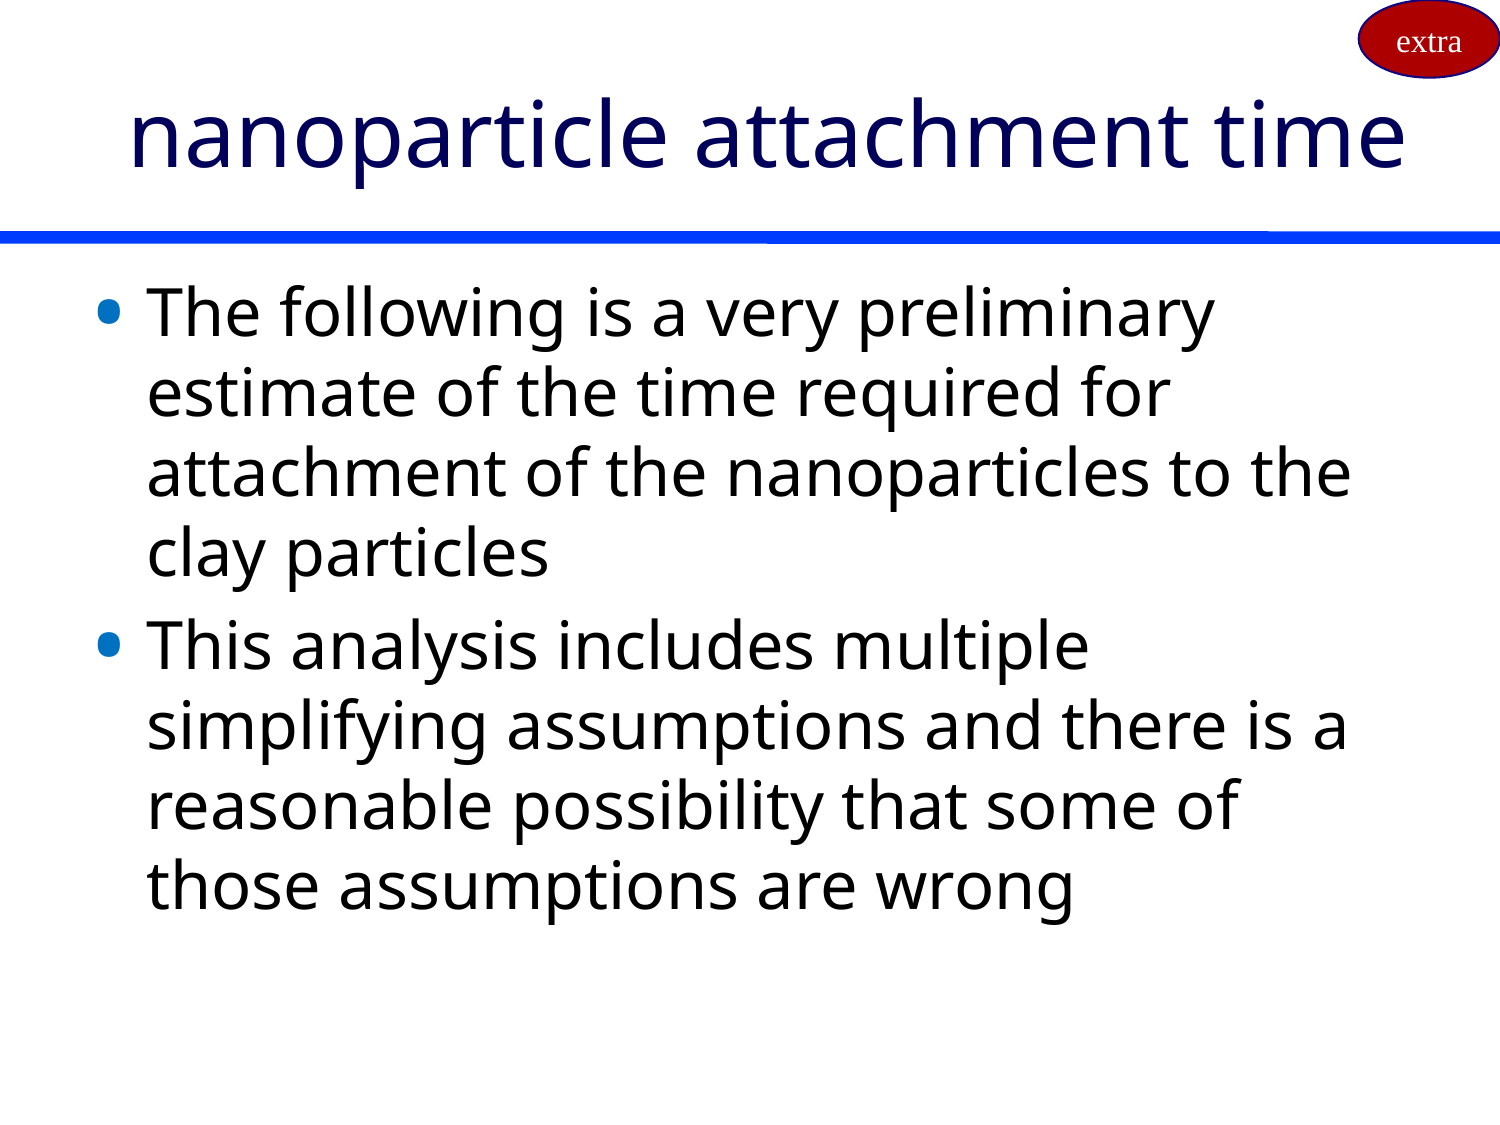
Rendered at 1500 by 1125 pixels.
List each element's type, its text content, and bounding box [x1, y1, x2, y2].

text_box extra [1358, 0, 1500, 78]
title nanoparticle attachment time [75, 37, 1463, 225]
list The following is a very preliminary estimate of the time required for attachment of the nanoparticles to the clay particles This analysis includes multiple simplifying assumptions and there is a reasonable possibility that some of those assumptions are wrong [74, 262, 1426, 1006]
